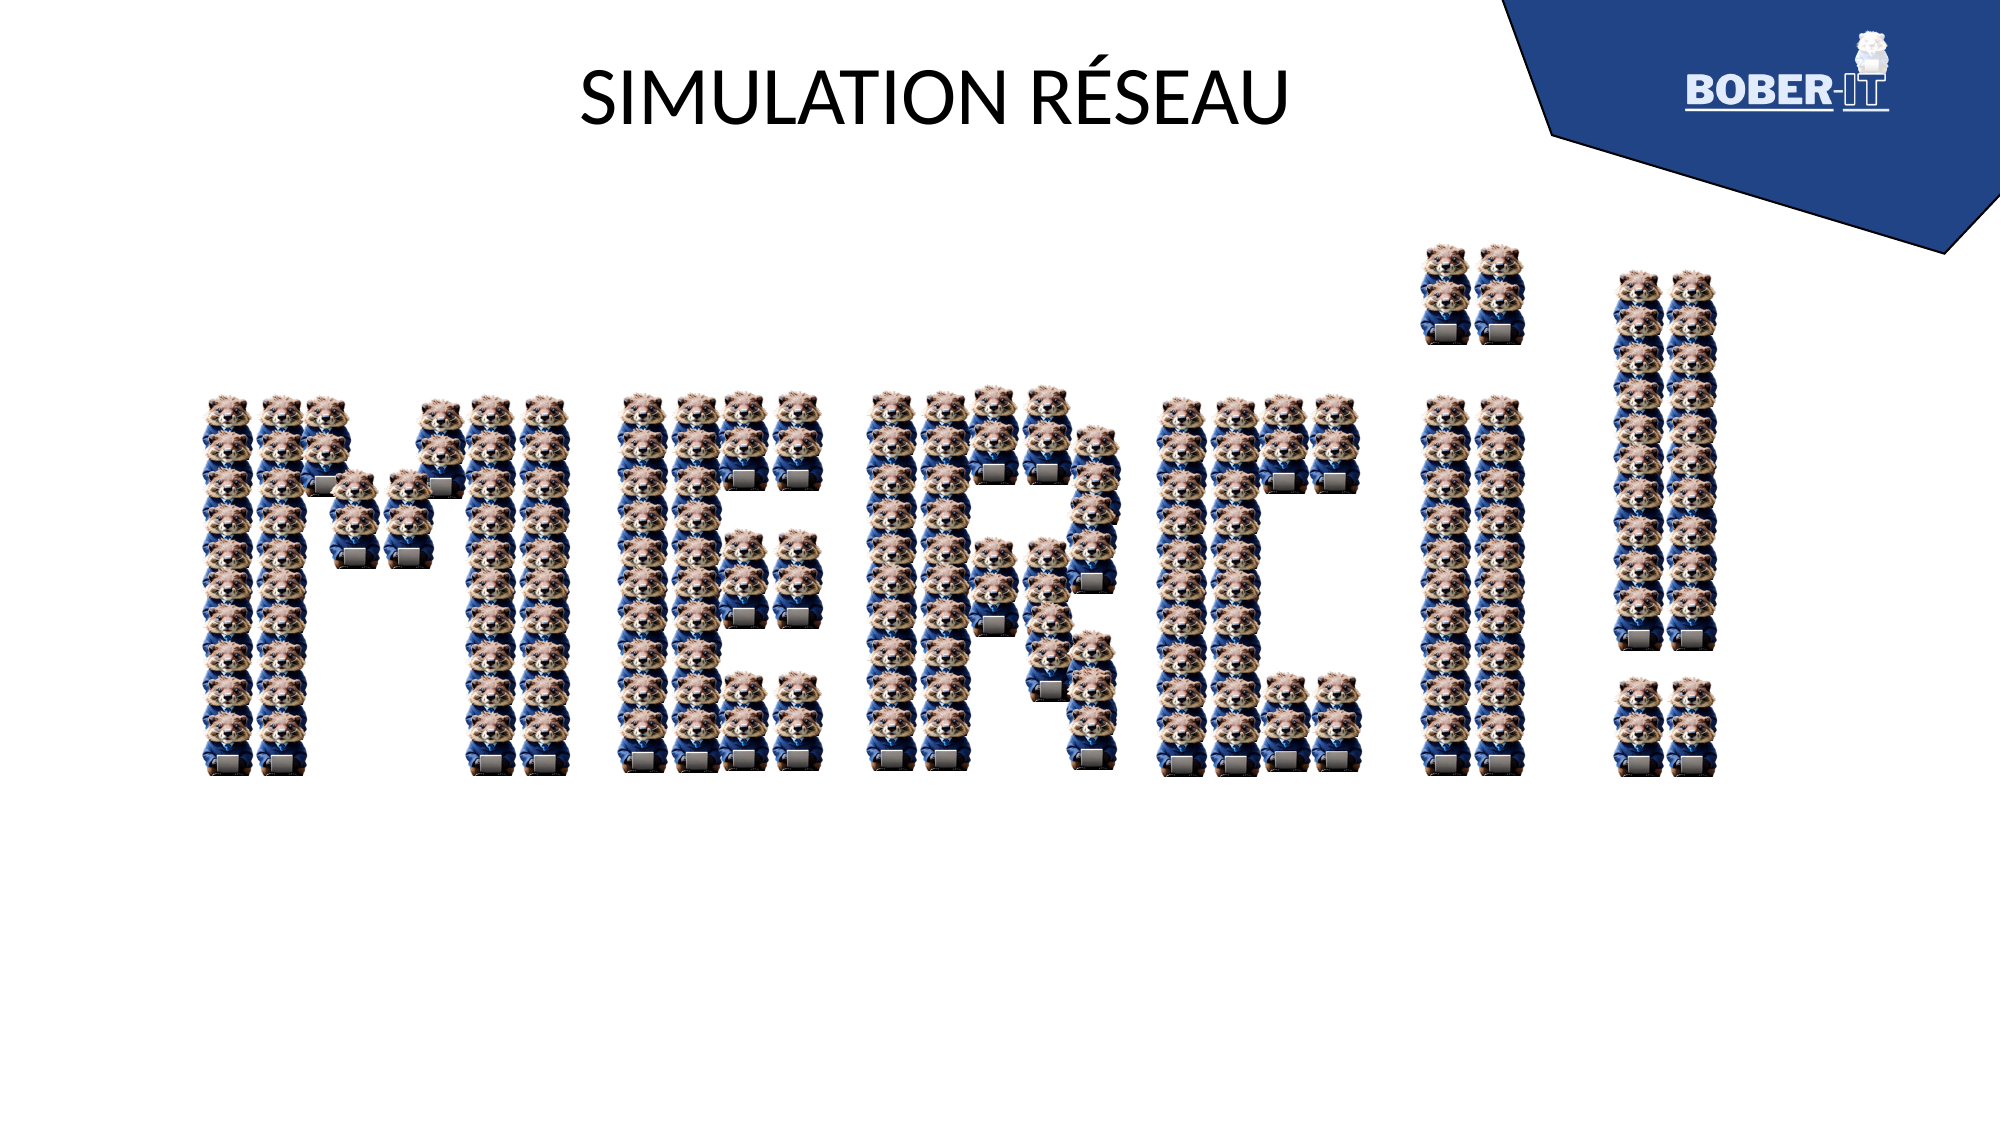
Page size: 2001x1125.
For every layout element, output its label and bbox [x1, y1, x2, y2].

picture [609, 389, 831, 773]
picture [1412, 393, 1533, 776]
picture [1605, 675, 1725, 777]
picture [858, 383, 1129, 771]
picture [1148, 392, 1370, 777]
text_box [244, 0, 2000, 255]
picture [194, 393, 578, 776]
picture [1412, 242, 1533, 345]
picture [1605, 268, 1725, 651]
picture [1657, 10, 1908, 151]
